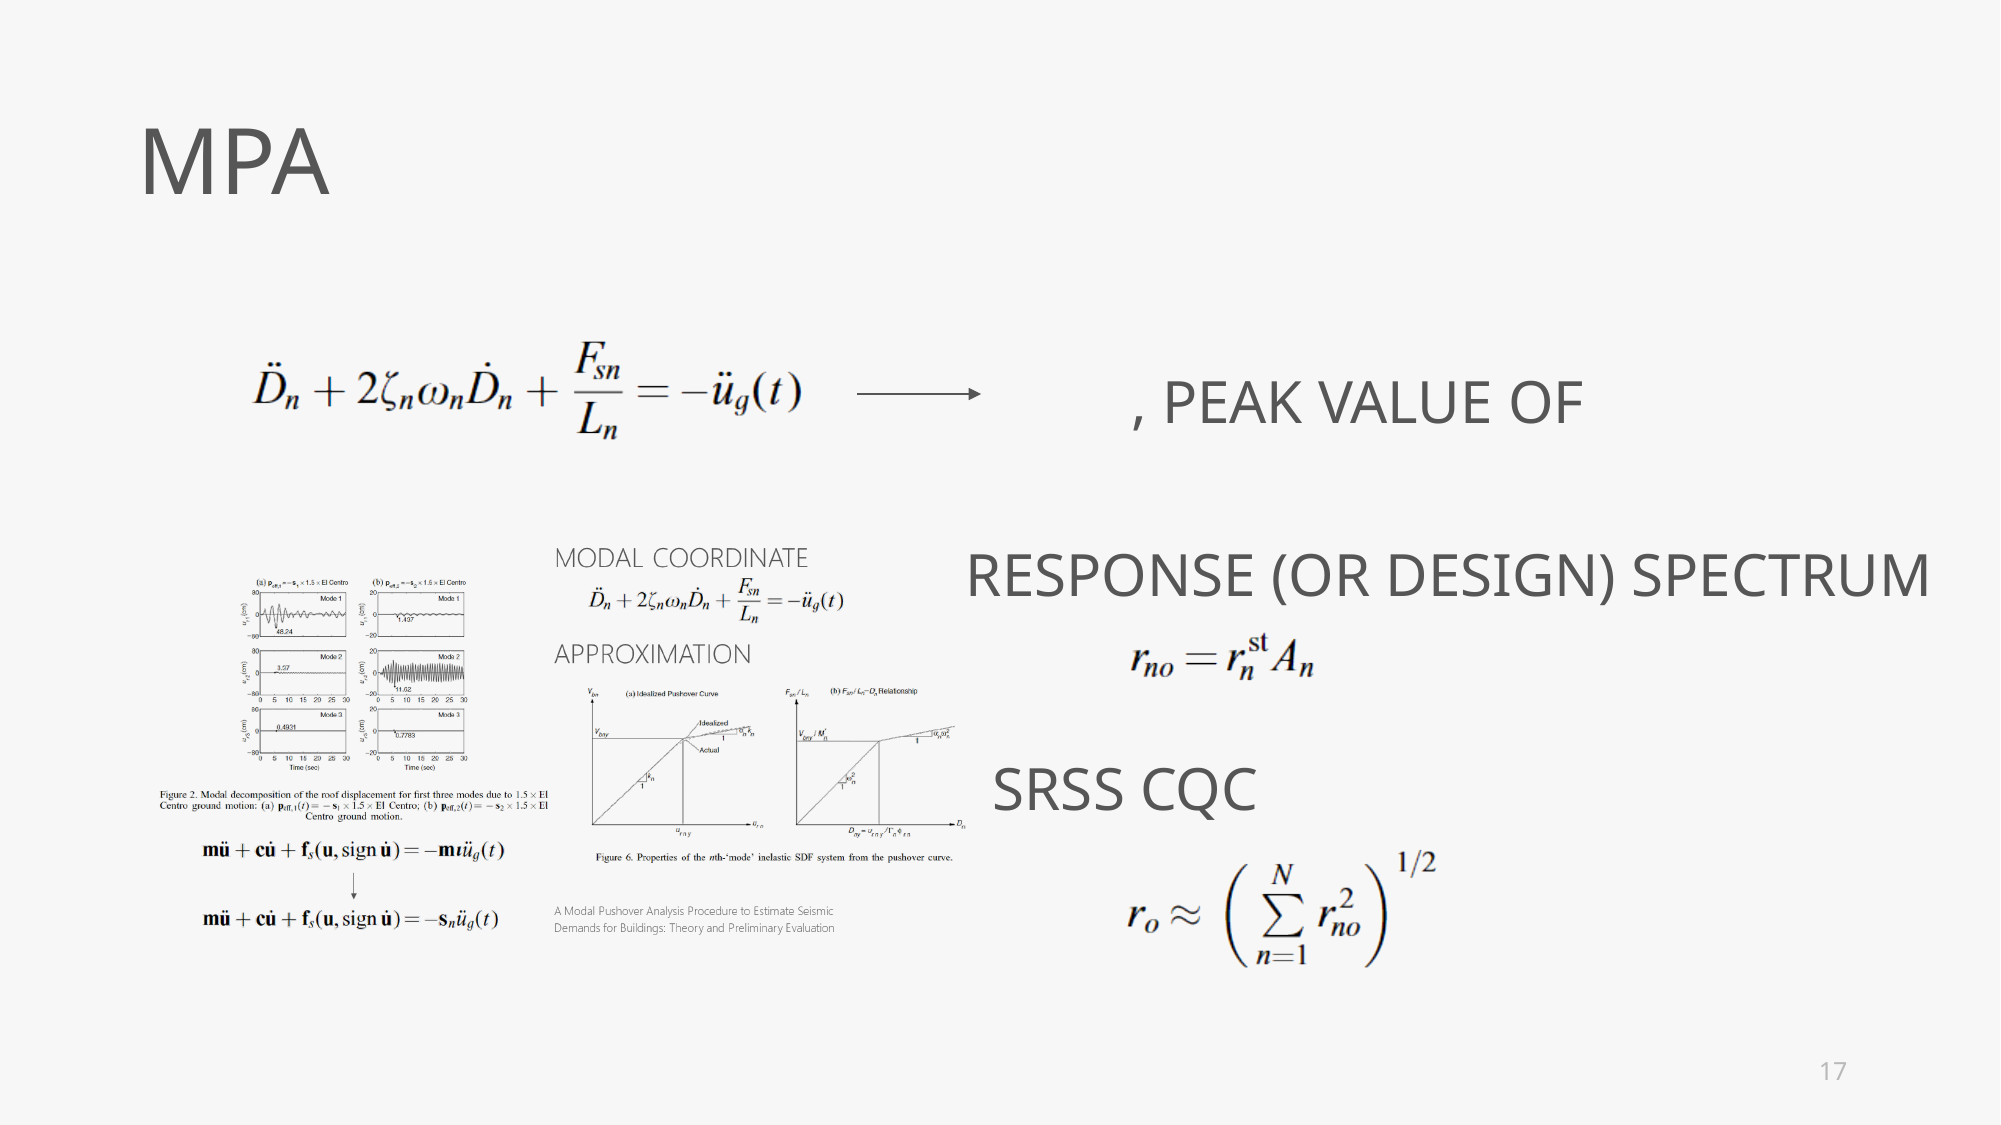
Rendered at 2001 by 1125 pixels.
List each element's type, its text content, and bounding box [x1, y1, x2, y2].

picture [1127, 631, 1325, 687]
picture [1127, 839, 1442, 980]
picture [243, 329, 812, 451]
text_box RESPONSE (OR DESIGN) SPECTRUM [965, 516, 1948, 616]
list MPA [137, 108, 873, 224]
picture [153, 532, 968, 941]
text_box SRSS CQC [993, 730, 1274, 829]
slide_number 17 [1412, 1042, 1863, 1103]
